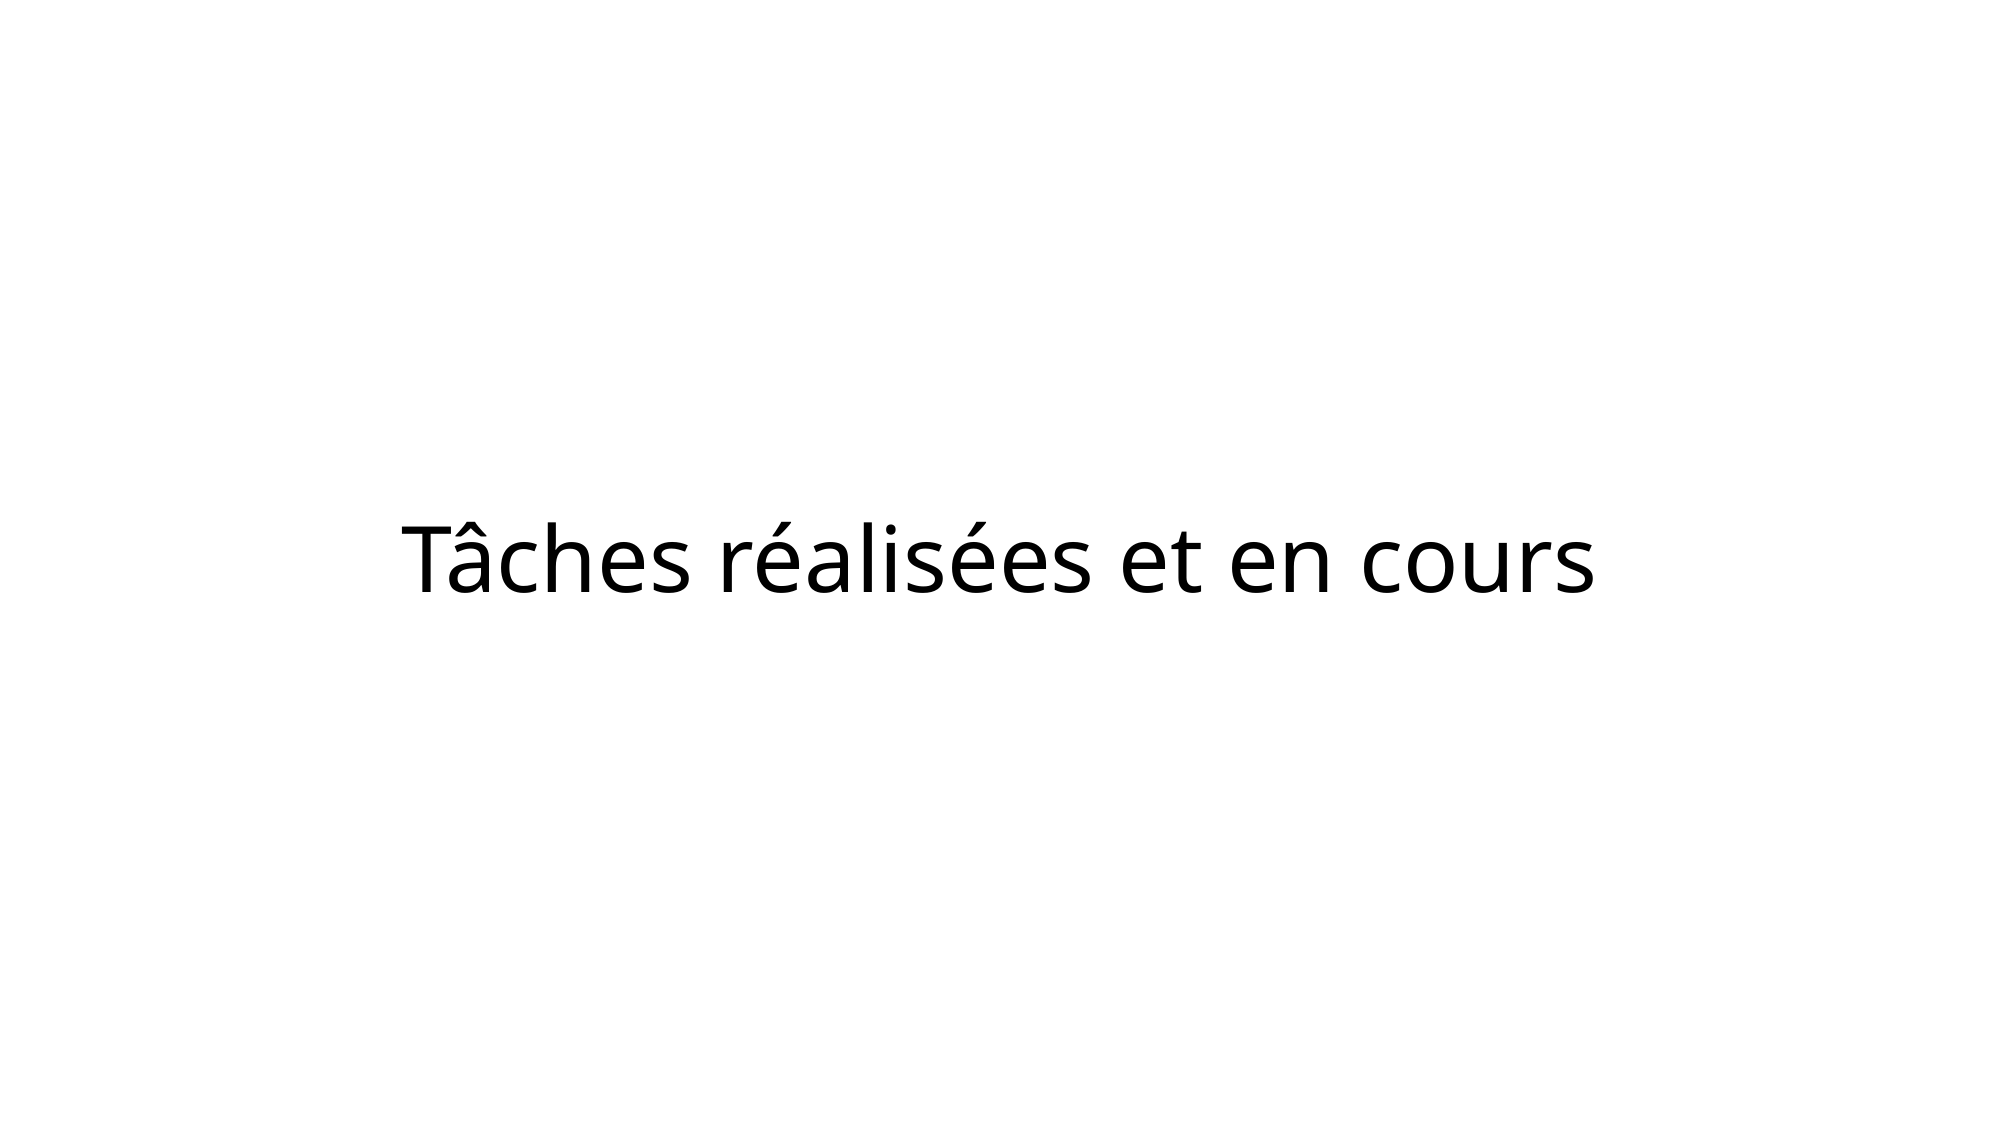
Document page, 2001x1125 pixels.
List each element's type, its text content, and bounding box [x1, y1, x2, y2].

title Tâches réalisées et en cours [137, 453, 1863, 672]
